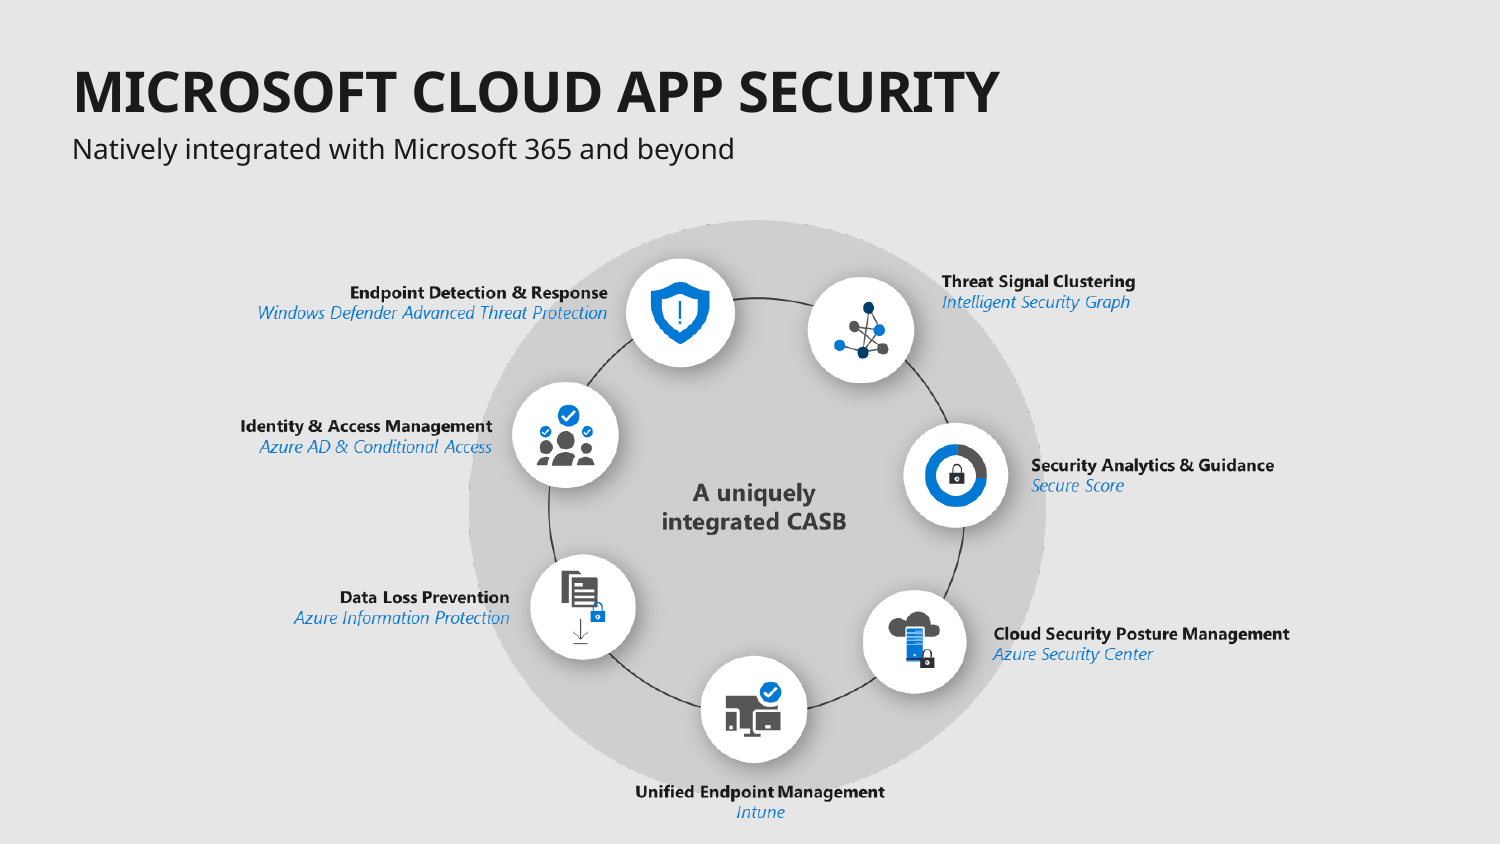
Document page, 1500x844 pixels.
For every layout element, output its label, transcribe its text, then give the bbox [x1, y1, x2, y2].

picture [165, 220, 1405, 836]
text_box Natively integrated with Microsoft 365 and beyond [71, 124, 1152, 173]
title MICROSOFT CLOUD APP SECURITY [72, 56, 1428, 125]
